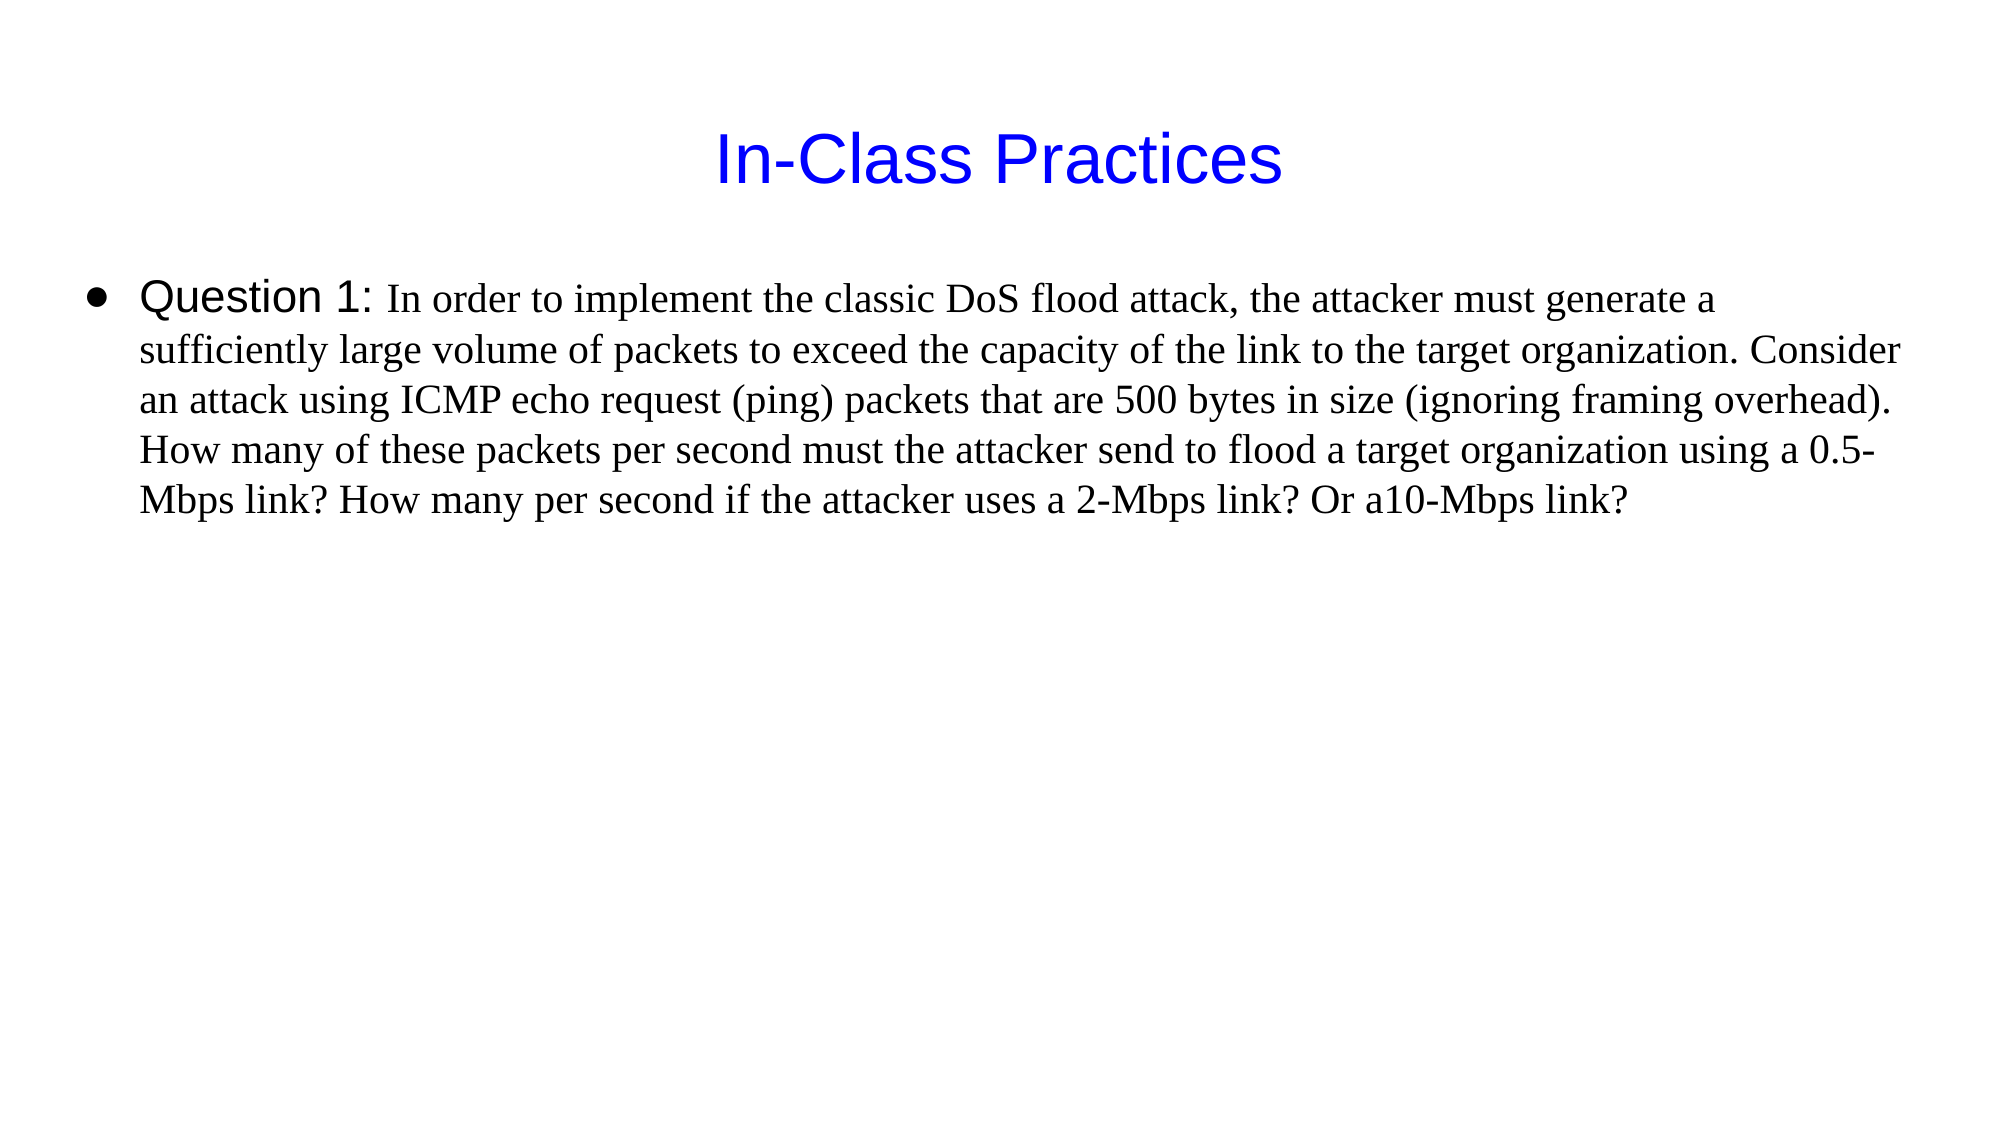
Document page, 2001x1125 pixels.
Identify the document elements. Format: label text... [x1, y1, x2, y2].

list Question 1: In order to implement the classic DoS flood attack, the attacker must generate a sufficiently large volume of packets to exceed the capacity of the link to the target organization. Consider an attack using ICMP echo request (ping) packets that are 500 bytes in size (ignoring framing overhead). How many of these packets per second must the attacker send to flood a target organization using a 0.5-Mbps link? How many per second if the attacker uses a 2-Mbps link? Or a10-Mbps link? [68, 252, 1932, 1000]
title In-Class Practices [68, 97, 1932, 223]
